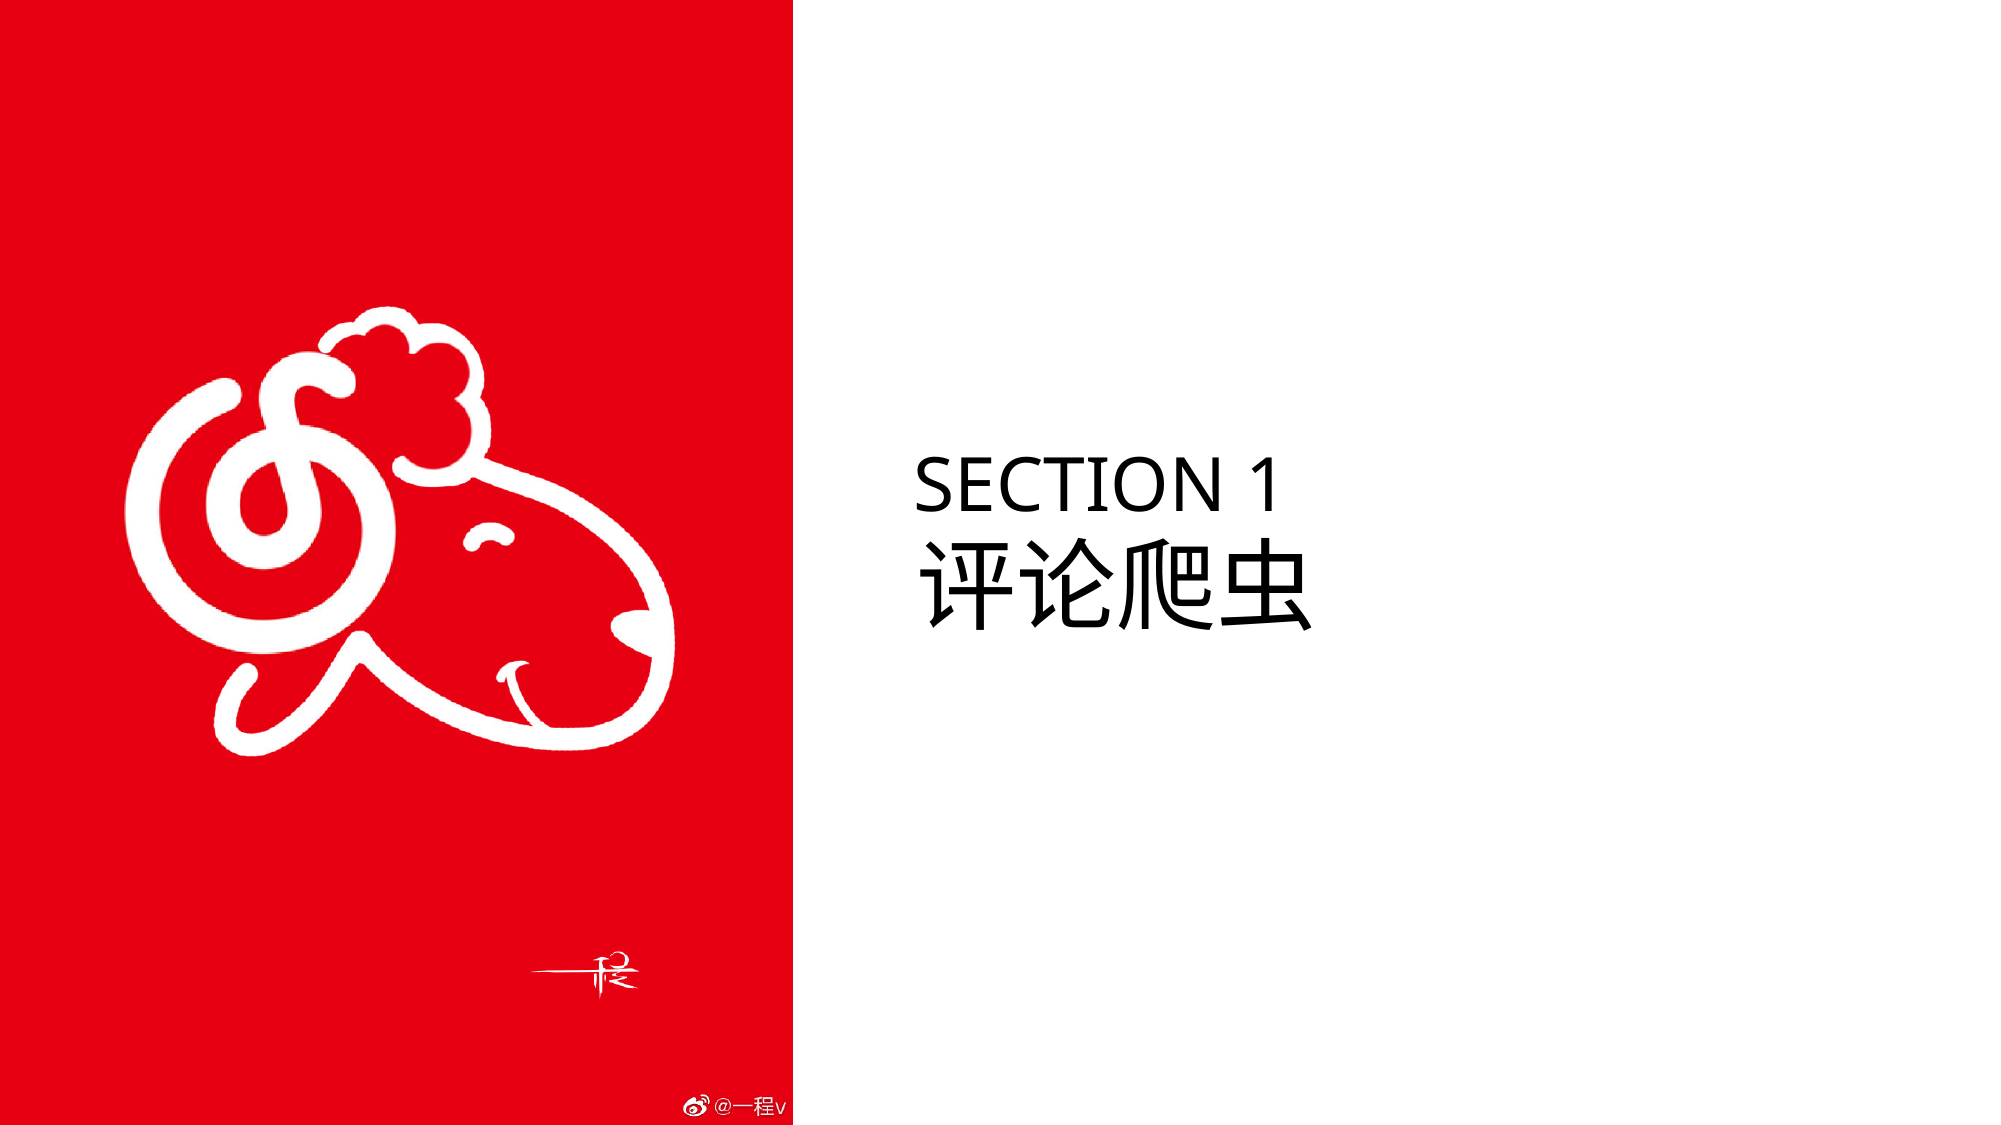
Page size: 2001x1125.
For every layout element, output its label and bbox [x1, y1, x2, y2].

picture [0, 0, 793, 1125]
text_box [901, 449, 2000, 642]
